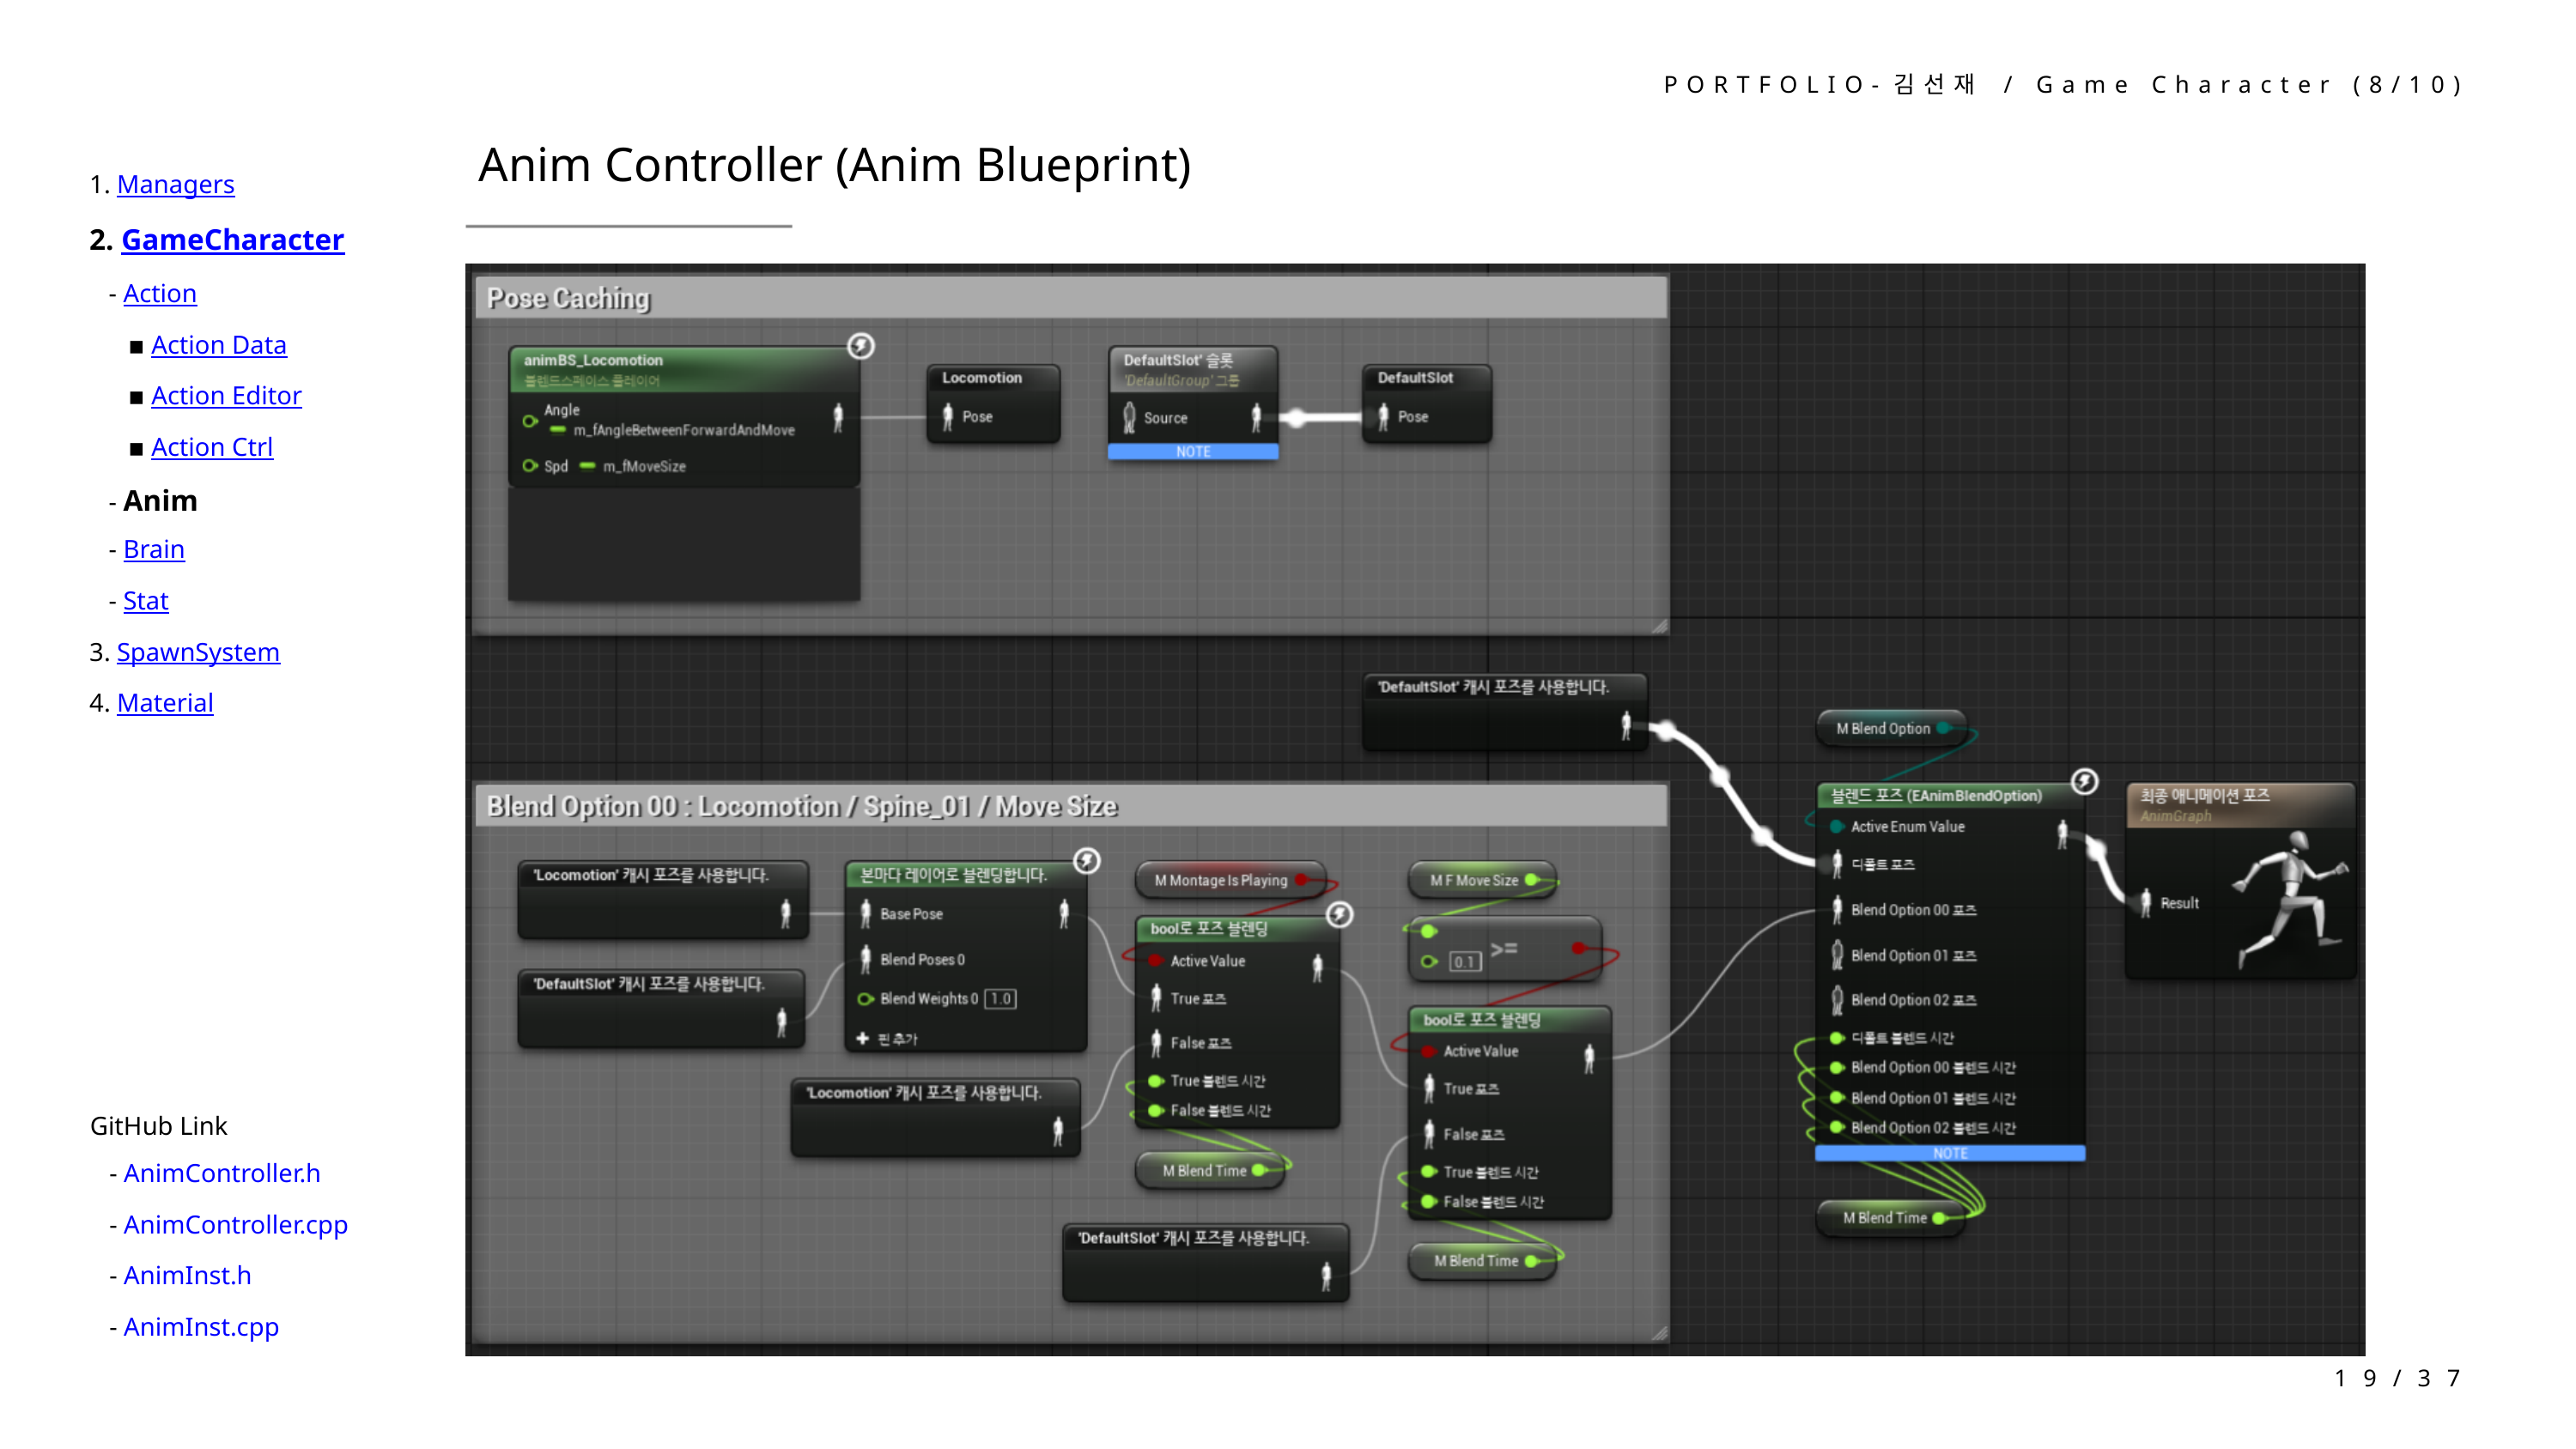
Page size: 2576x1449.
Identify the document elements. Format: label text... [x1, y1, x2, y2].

text_box Anim Controller (Anim Blueprint) [465, 128, 1655, 197]
text_box PORTFOLIO-김선재 / Game Character (8/10) [291, 64, 2474, 105]
text_box GitHub Link - AnimController.h - AnimController.cpp - AnimInst.h - AnimInst.cpp [76, 1088, 461, 1352]
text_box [465, 223, 793, 229]
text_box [465, 263, 2366, 1357]
text_box 1. Managers 2. GameCharacter - Action ▪ Action Data ▪ Action Editor ▪ Action Ctrl - Anim - Brain - Stat 3. SpawnSystem 4. Material [76, 144, 589, 728]
text_box 19/37 [2240, 1356, 2474, 1397]
